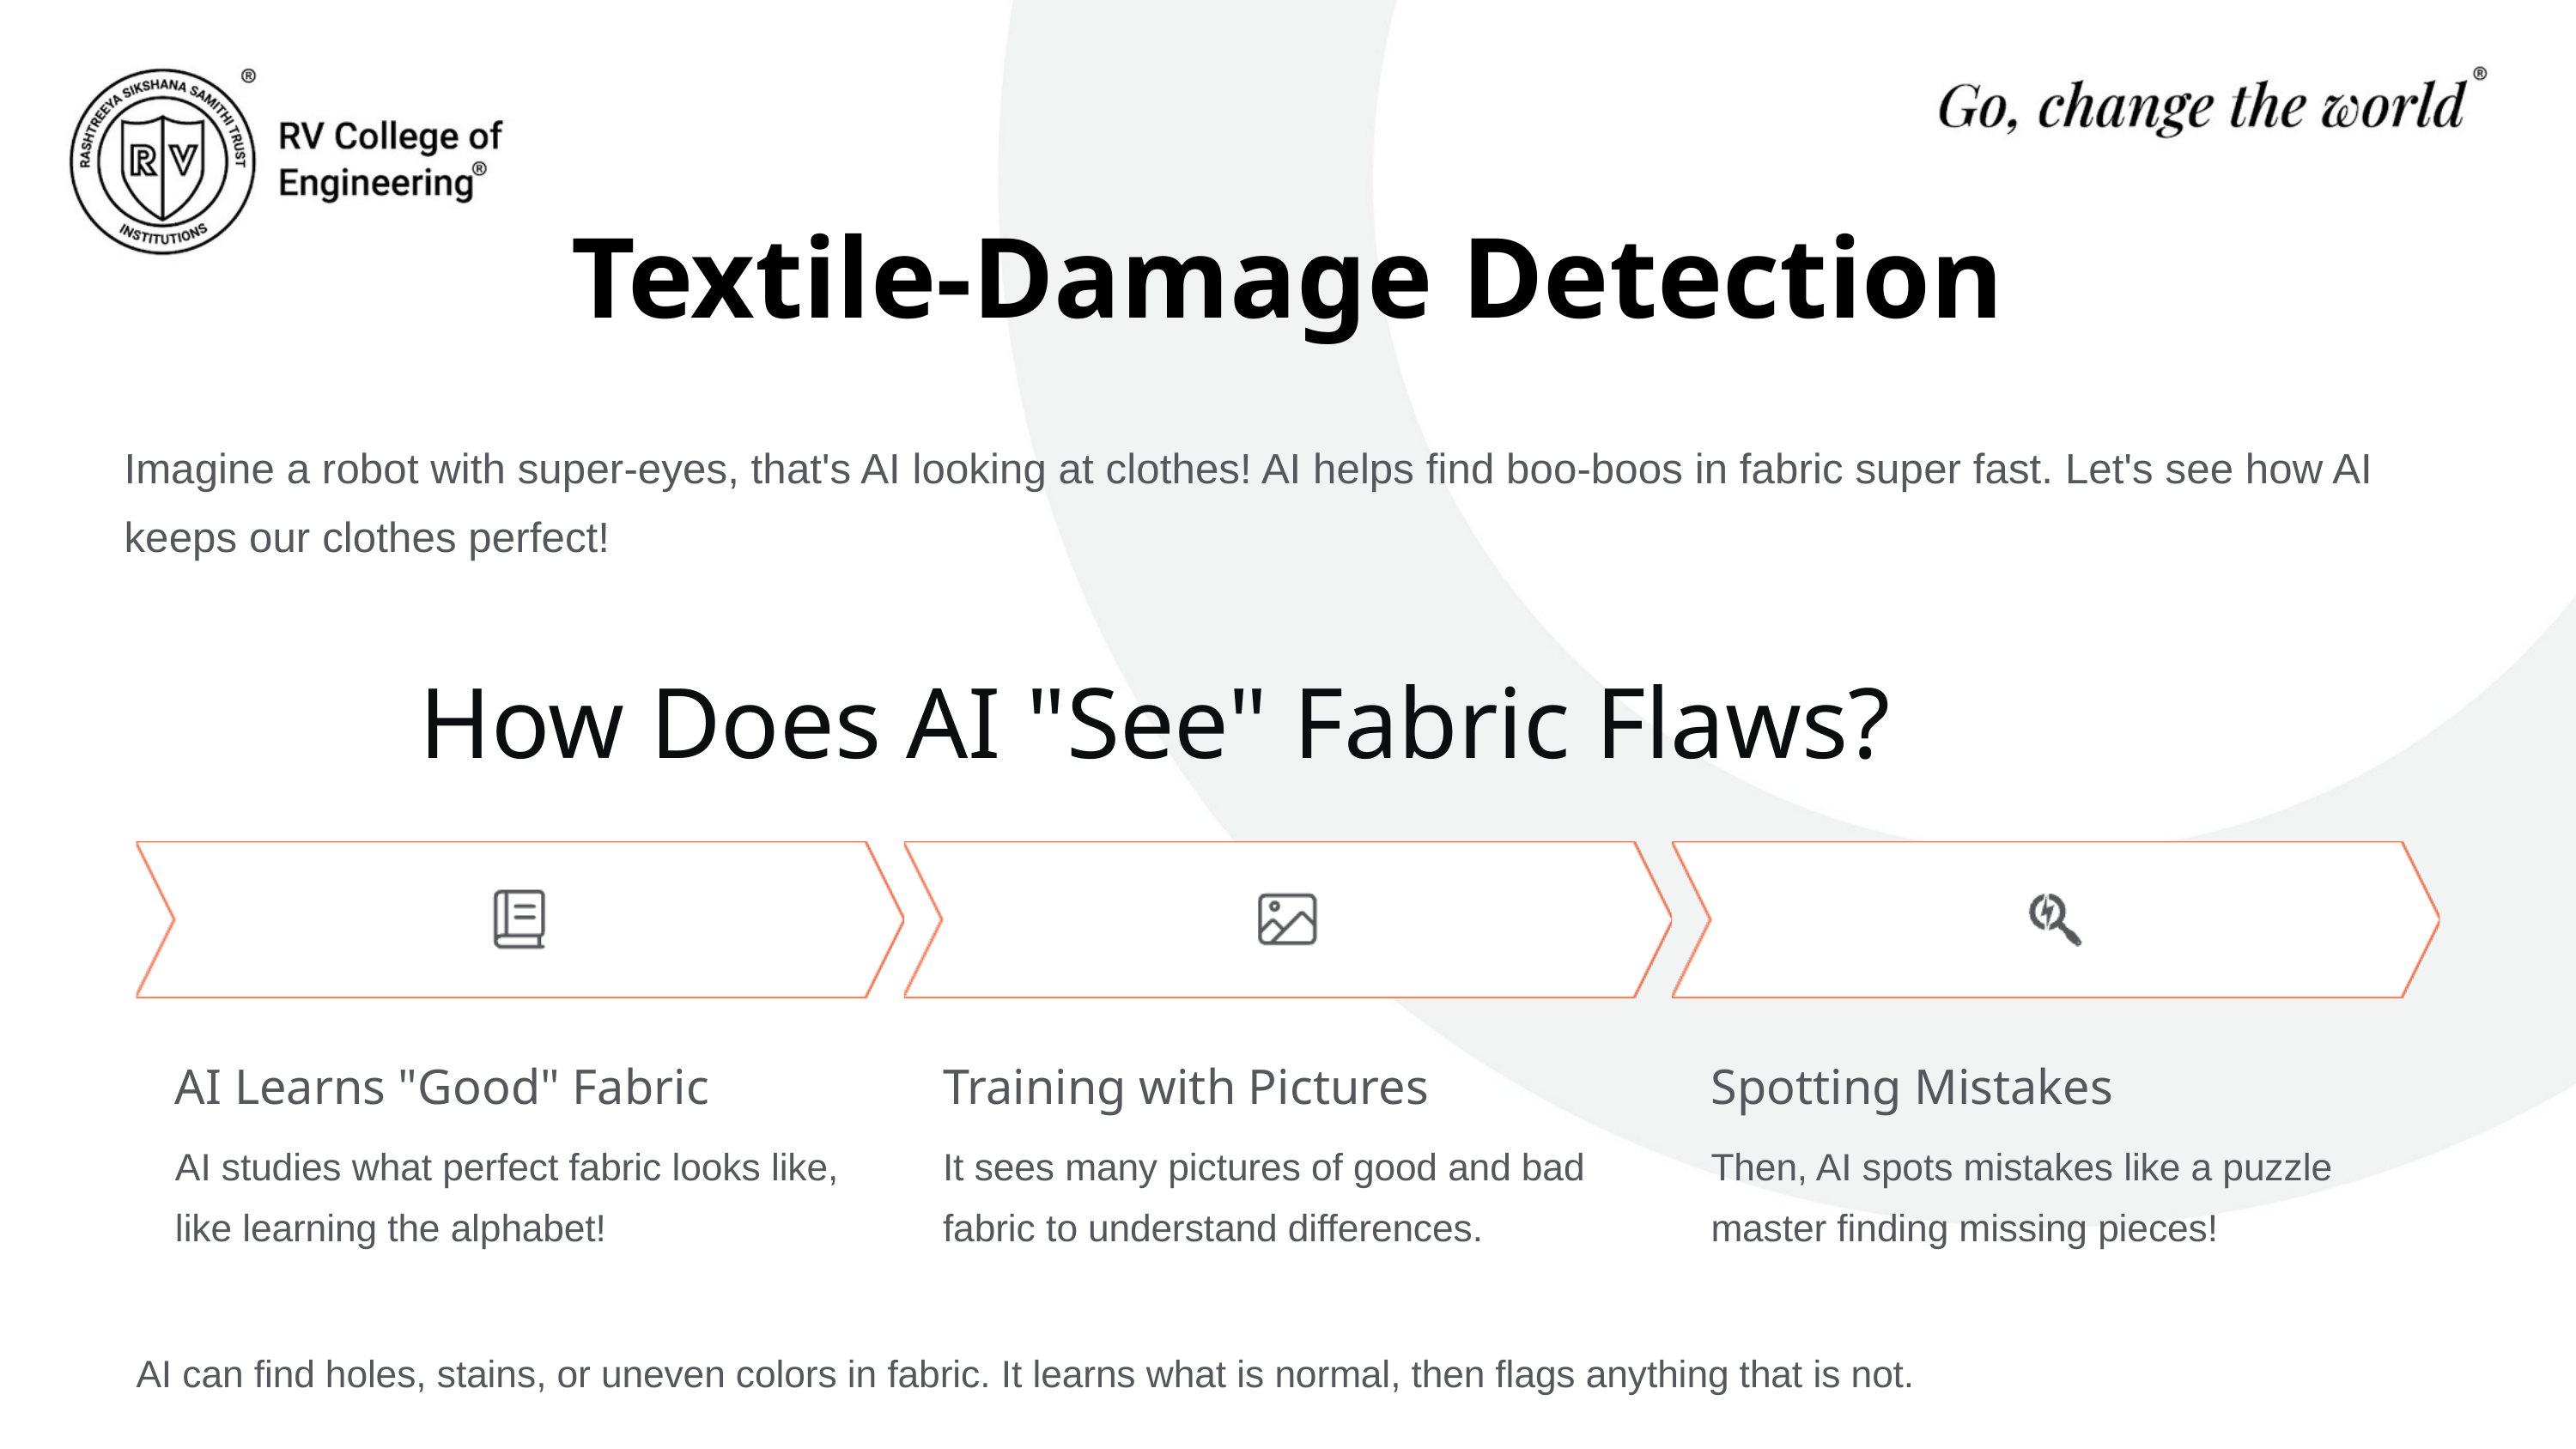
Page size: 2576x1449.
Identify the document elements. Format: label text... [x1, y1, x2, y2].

text_box [136, 841, 903, 998]
text_box AI Learns "Good" Fabric [174, 1053, 733, 1114]
text_box [1672, 841, 2440, 998]
text_box [0, 0, 2576, 1449]
text_box Textile-Damage Detection [544, 185, 2032, 341]
text_box Imagine a robot with super-eyes, that's AI looking at clothes! AI helps find boo-boos in fabric super fast. Let's see how AI keeps our clothes perfect! [124, 423, 2452, 561]
text_box AI can find holes, stains, or uneven colors in fabric. It learns what is normal, then flags anything that is not. [136, 1334, 2440, 1396]
text_box Spotting Mistakes [1710, 1053, 2197, 1114]
text_box Then, AI spots mistakes like a puzzle master finding missing pieces! [1710, 1126, 2401, 1250]
text_box How Does AI "See" Fabric Flaws? [419, 657, 1962, 779]
text_box [903, 841, 1672, 998]
text_box AI studies what perfect fabric looks like, like learning the alphabet! [174, 1126, 866, 1250]
text_box Training with Pictures [943, 1053, 1439, 1114]
text_box It sees many pictures of good and bad fabric to understand differences. [943, 1126, 1633, 1250]
